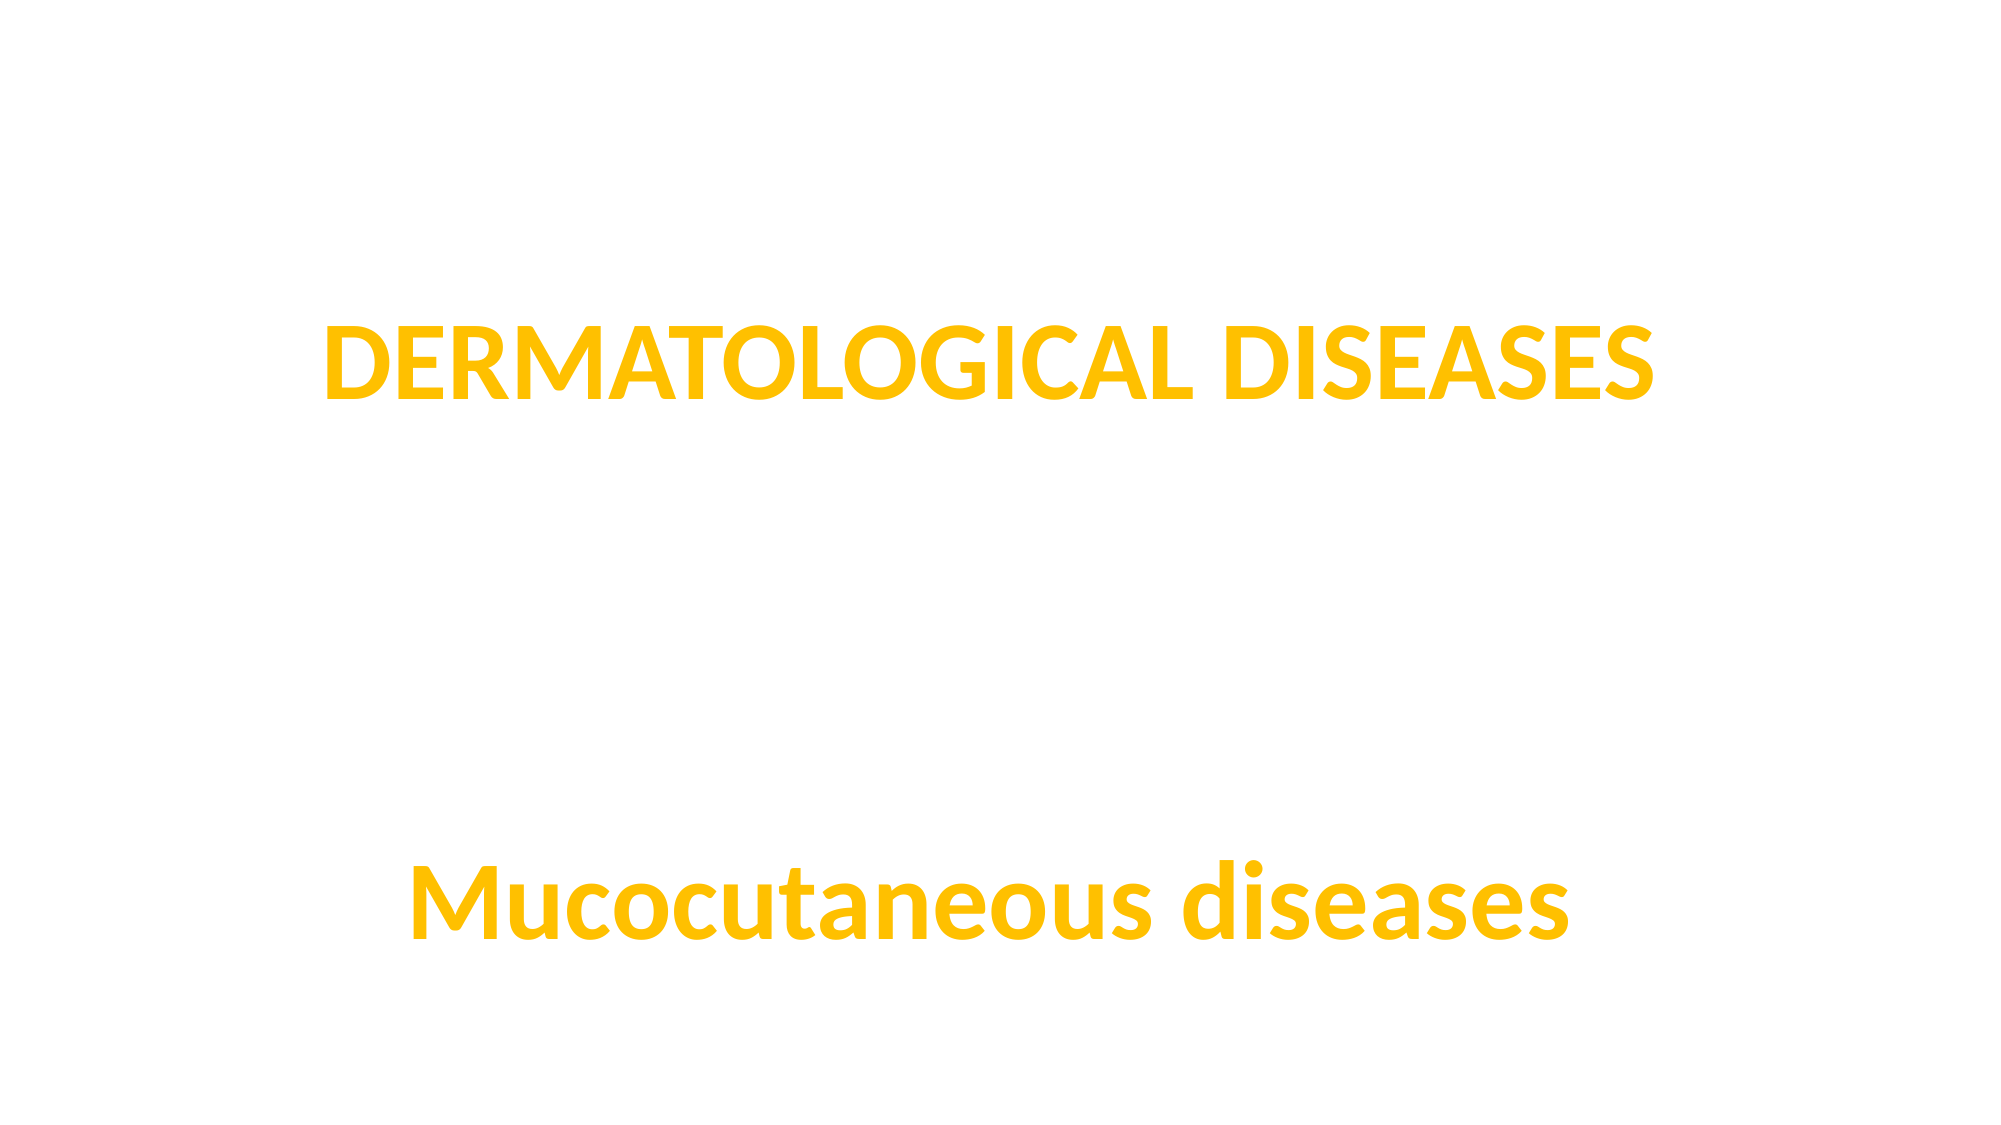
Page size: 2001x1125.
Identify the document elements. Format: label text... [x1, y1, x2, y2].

text_box DERMATOLOGICAL DISEASES Mucocutaneous diseases [306, 279, 1673, 970]
